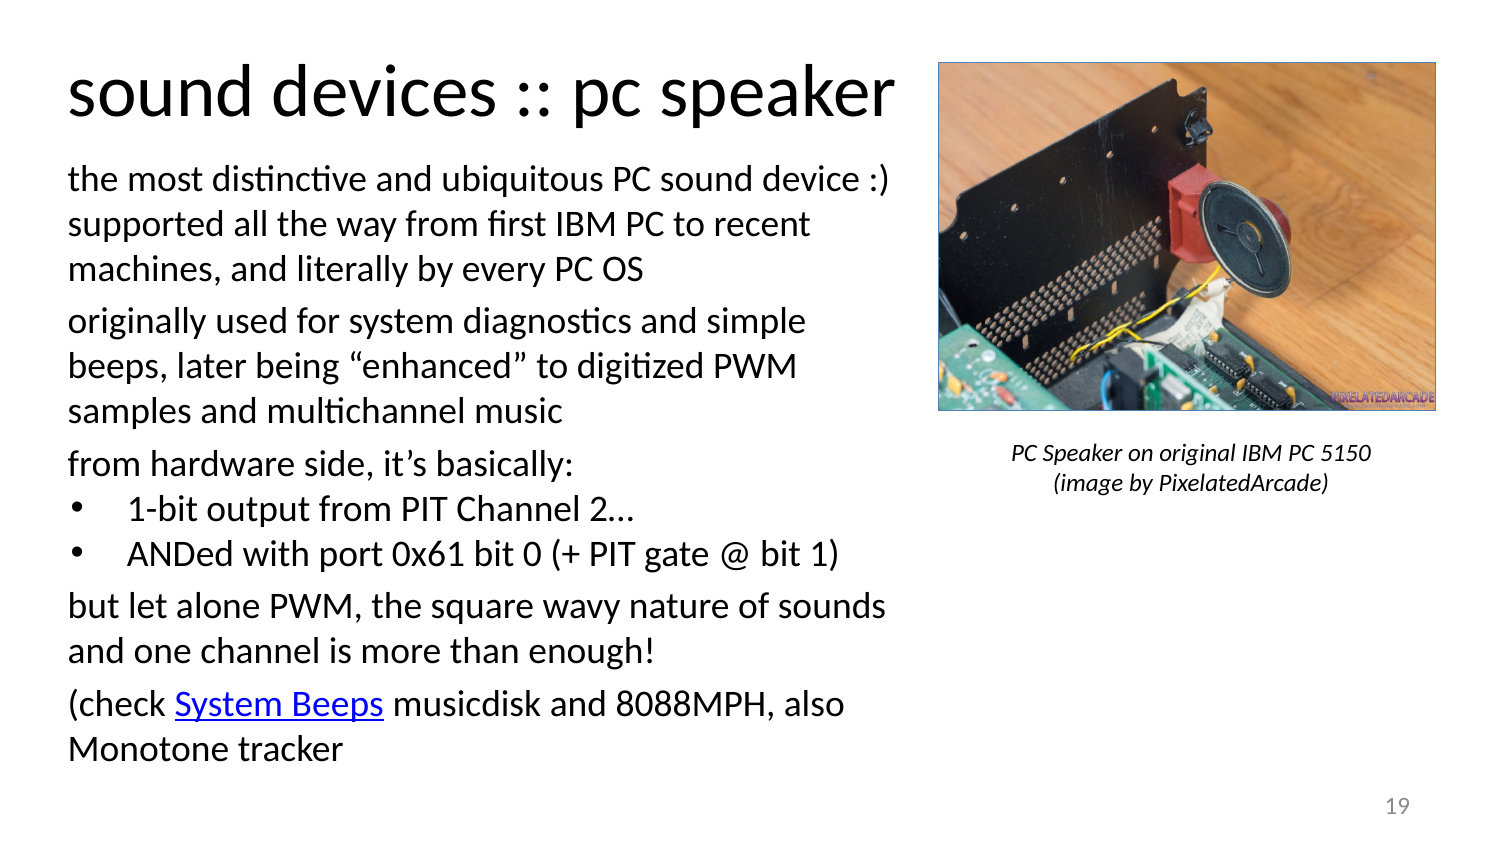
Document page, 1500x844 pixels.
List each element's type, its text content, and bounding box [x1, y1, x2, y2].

text_box PC Speaker on original IBM PC 5150 (image by PixelatedArcade) [996, 428, 1387, 504]
picture [938, 62, 1436, 411]
slide_number 19 [1074, 782, 1425, 827]
text_box sound devices :: pc speaker [53, 33, 1402, 147]
text_box the most distinctive and ubiquitous PC sound device :) supported all the way from first IBM PC to recent machines, and literally by every PC OS originally used for system diagnostics and simple beeps, later being “enhanced” to digitized PWM samples and multichannel music from hardware side, it’s basically: 1-bit output from PIT Channel 2… ANDed with port 0x61 bit 0 (+ PIT gate @ bit 1) but let alone PWM, the square wavy nature of sounds and one channel is more than enough! (check System Beeps musicdisk and 8088MPH, also Monotone tracker [53, 146, 916, 812]
